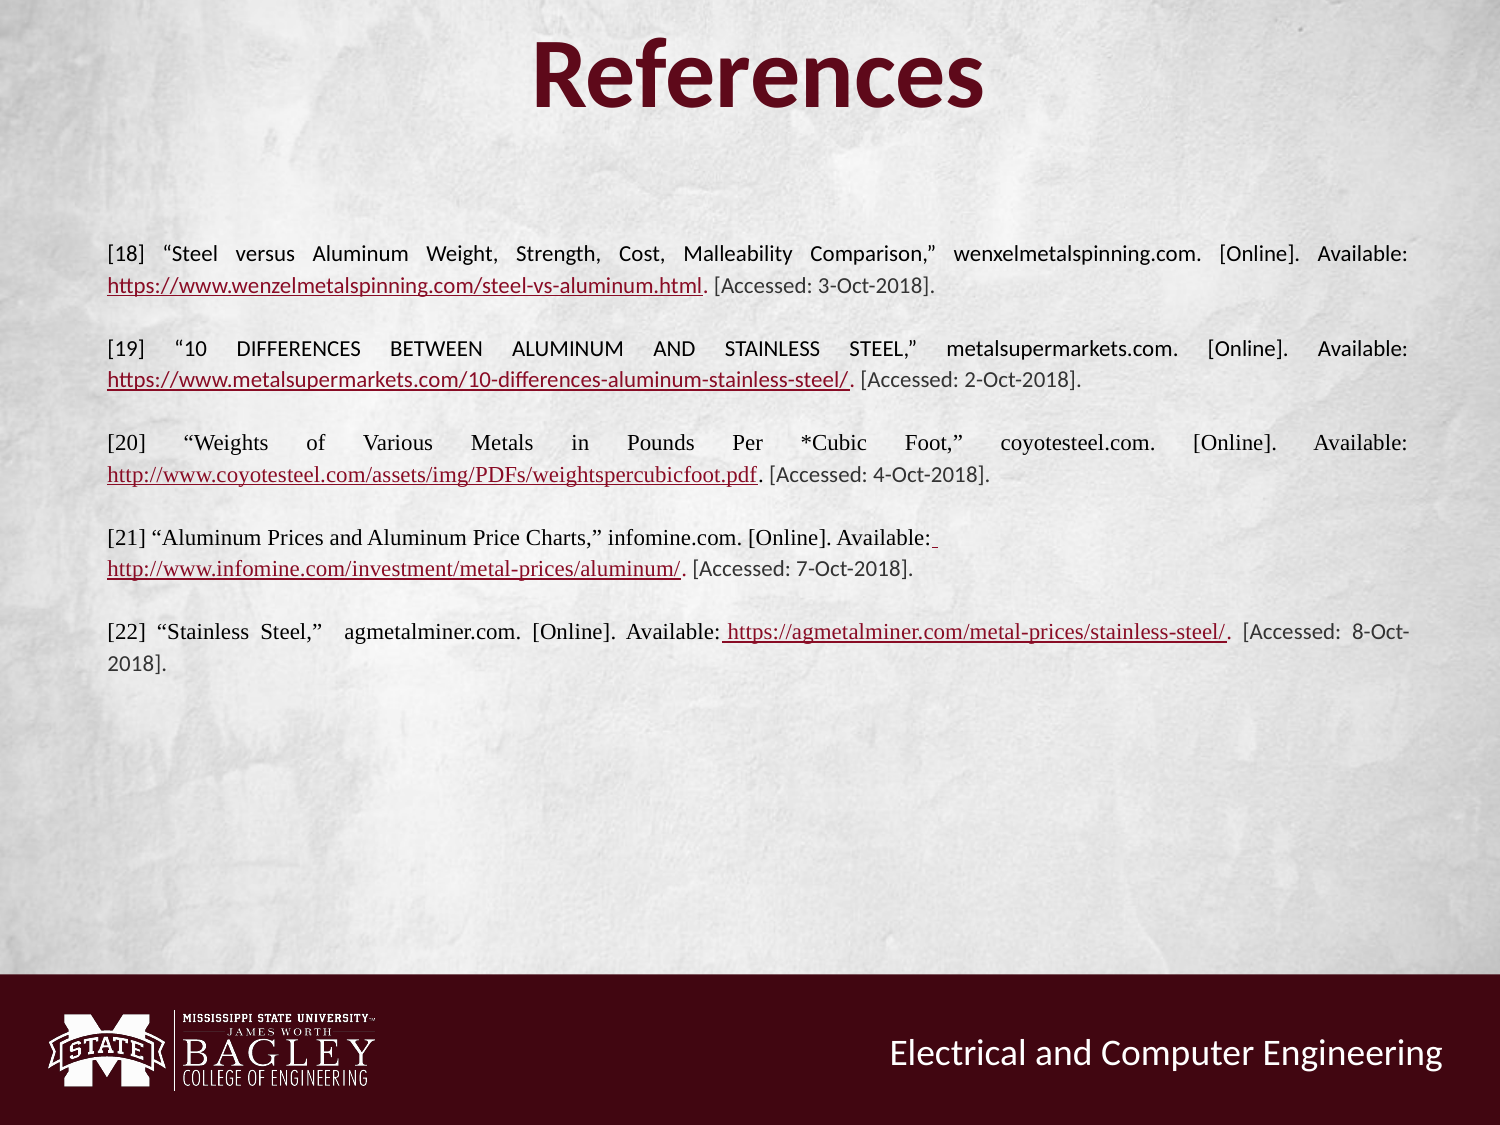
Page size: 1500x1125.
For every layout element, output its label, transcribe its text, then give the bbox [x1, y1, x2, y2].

list [18] “Steel versus Aluminum Weight, Strength, Cost, Malleability Comparison,” wenxelmetalspinning.com. [Online]. Available: https://www.wenzelmetalspinning.com/steel-vs-aluminum.html. [Accessed: 3-Oct-2018]. [19] “10 DIFFERENCES BETWEEN ALUMINUM AND STAINLESS STEEL,” metalsupermarkets.com. [Online]. Available: https://www.metalsupermarkets.com/10-differences-aluminum-stainless-steel/. [Accessed: 2-Oct-2018]. [20] “Weights of Various Metals in Pounds Per *Cubic Foot,” coyotesteel.com. [Online]. Available: http://www.coyotesteel.com/assets/img/PDFs/weightspercubicfoot.pdf. [Accessed: 4-Oct-2018]. [21] “Aluminum Prices and Aluminum Price Charts,” infomine.com. [Online]. Available: http://www.infomine.com/investment/metal-prices/aluminum/. [Accessed: 7-Oct-2018]. [22] “Stainless Steel,” agmetalminer.com. [Online]. Available: https://agmetalminer.com/metal-prices/stainless-steel/. [Accessed: 8-Oct-2018]. [92, 227, 1425, 876]
title References [92, 0, 1425, 135]
picture [35, 1002, 387, 1098]
